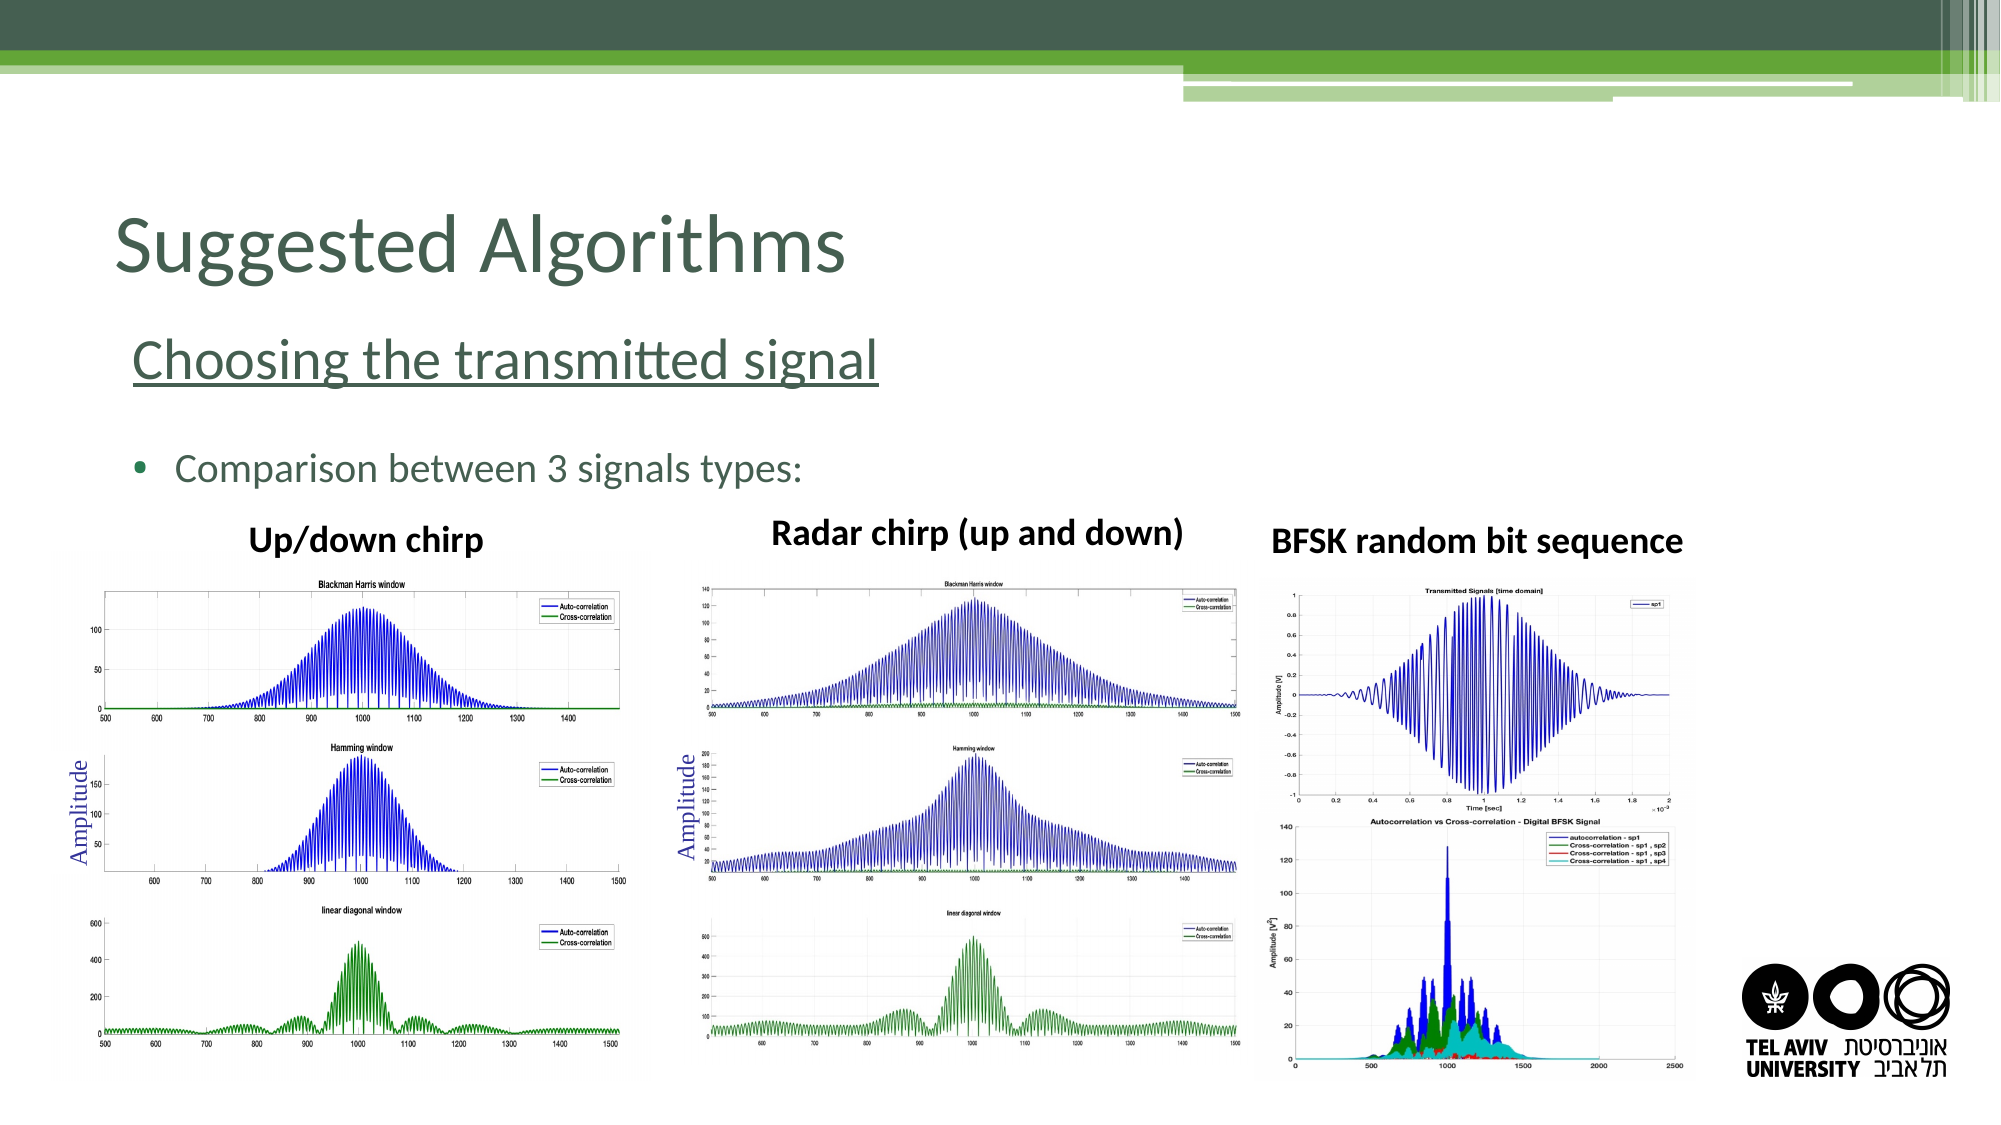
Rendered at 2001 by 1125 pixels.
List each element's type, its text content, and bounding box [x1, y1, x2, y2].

list Choosing the transmitted signal Comparison between 3 signals types: [99, 313, 1072, 1026]
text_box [46, 551, 651, 1081]
picture [1254, 577, 1696, 1081]
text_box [654, 560, 1255, 1066]
text_box BFSK random bit sequence [1256, 508, 1700, 569]
picture [1742, 957, 1950, 1078]
title Suggested Algorithms [99, 151, 1900, 327]
text_box Radar chirp (up and down) [756, 500, 1200, 560]
text_box Up/down chirp [233, 507, 499, 551]
